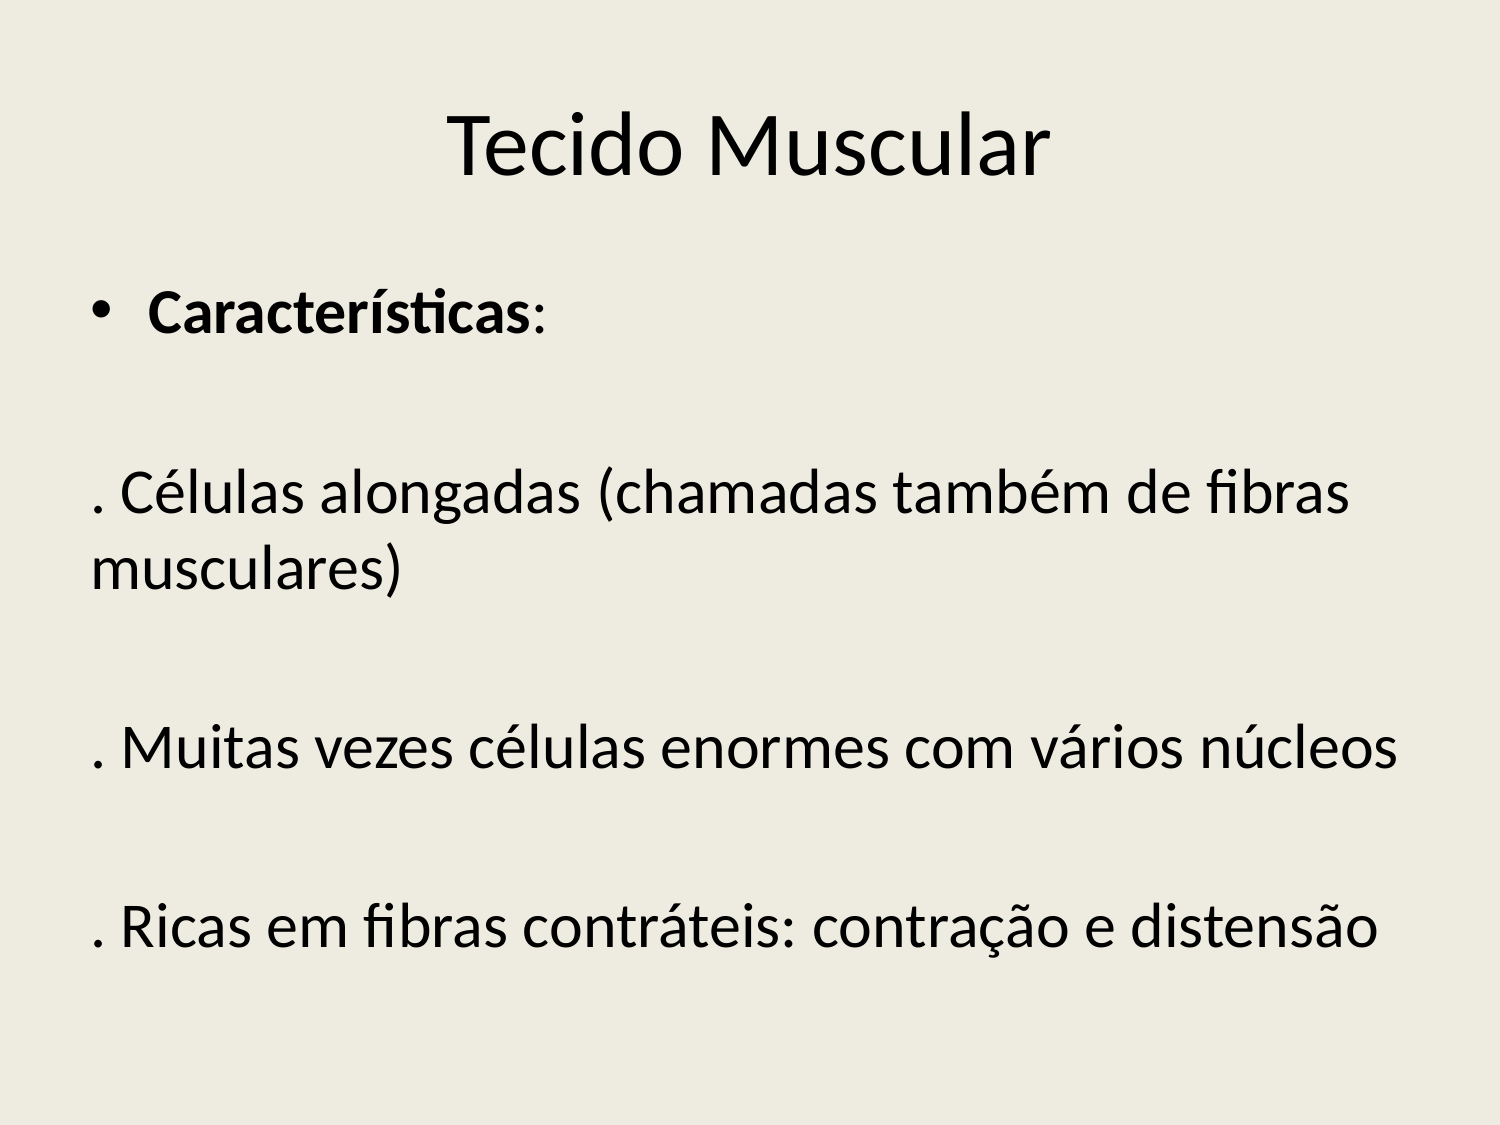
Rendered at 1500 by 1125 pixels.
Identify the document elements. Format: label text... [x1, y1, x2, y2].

title Tecido Muscular [75, 45, 1425, 233]
list Características: . Células alongadas (chamadas também de fibras musculares) . Muitas vezes células enormes com vários núcleos . Ricas em fibras contráteis: contração e distensão [75, 262, 1425, 1005]
